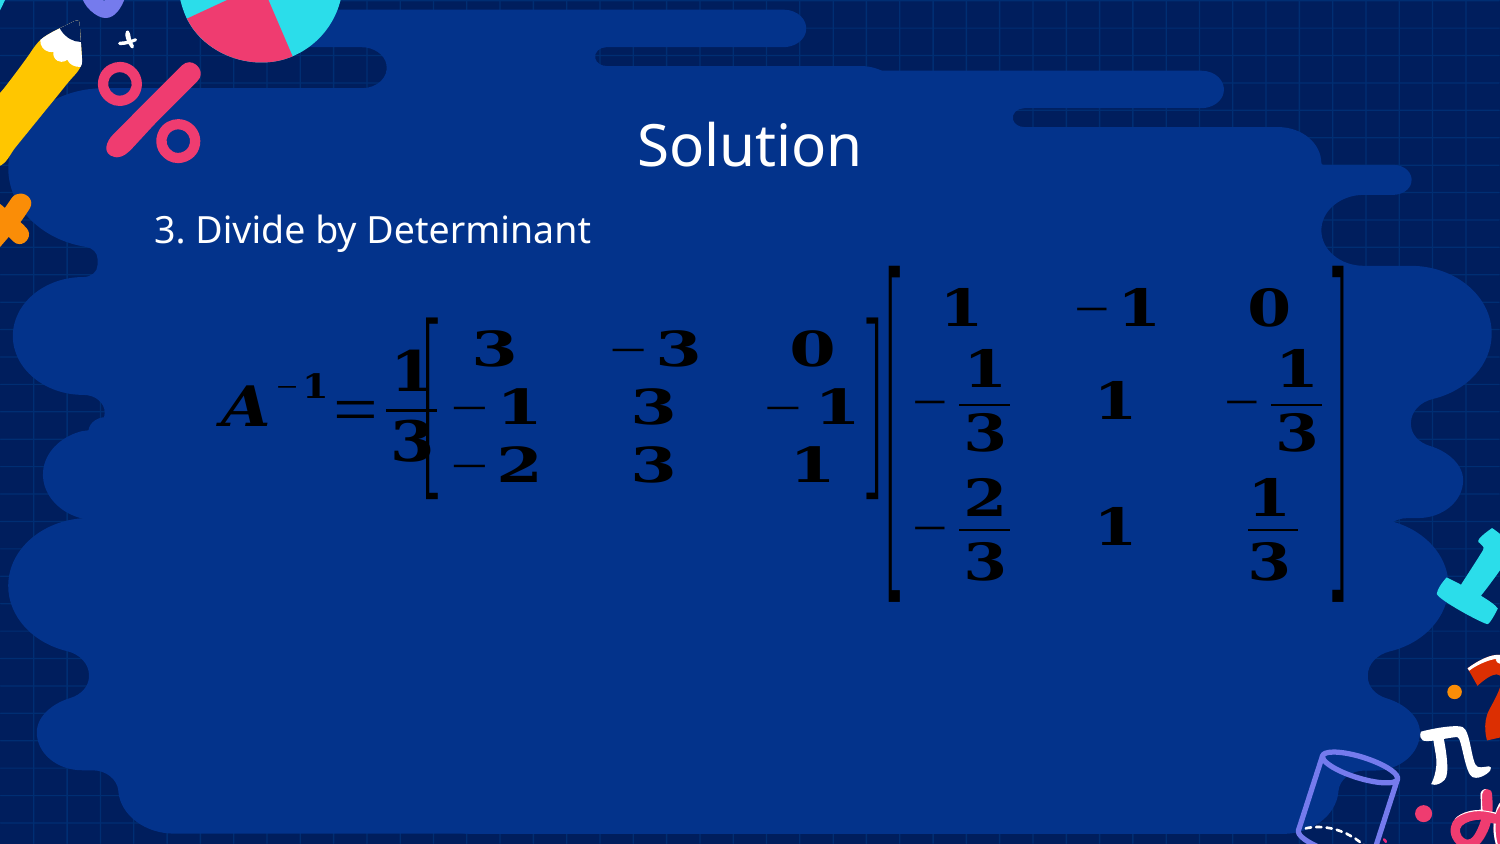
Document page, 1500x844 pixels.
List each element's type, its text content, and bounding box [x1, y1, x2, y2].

text_box 3. Divide by Determinant [120, 202, 885, 256]
title Solution [116, 116, 1383, 170]
